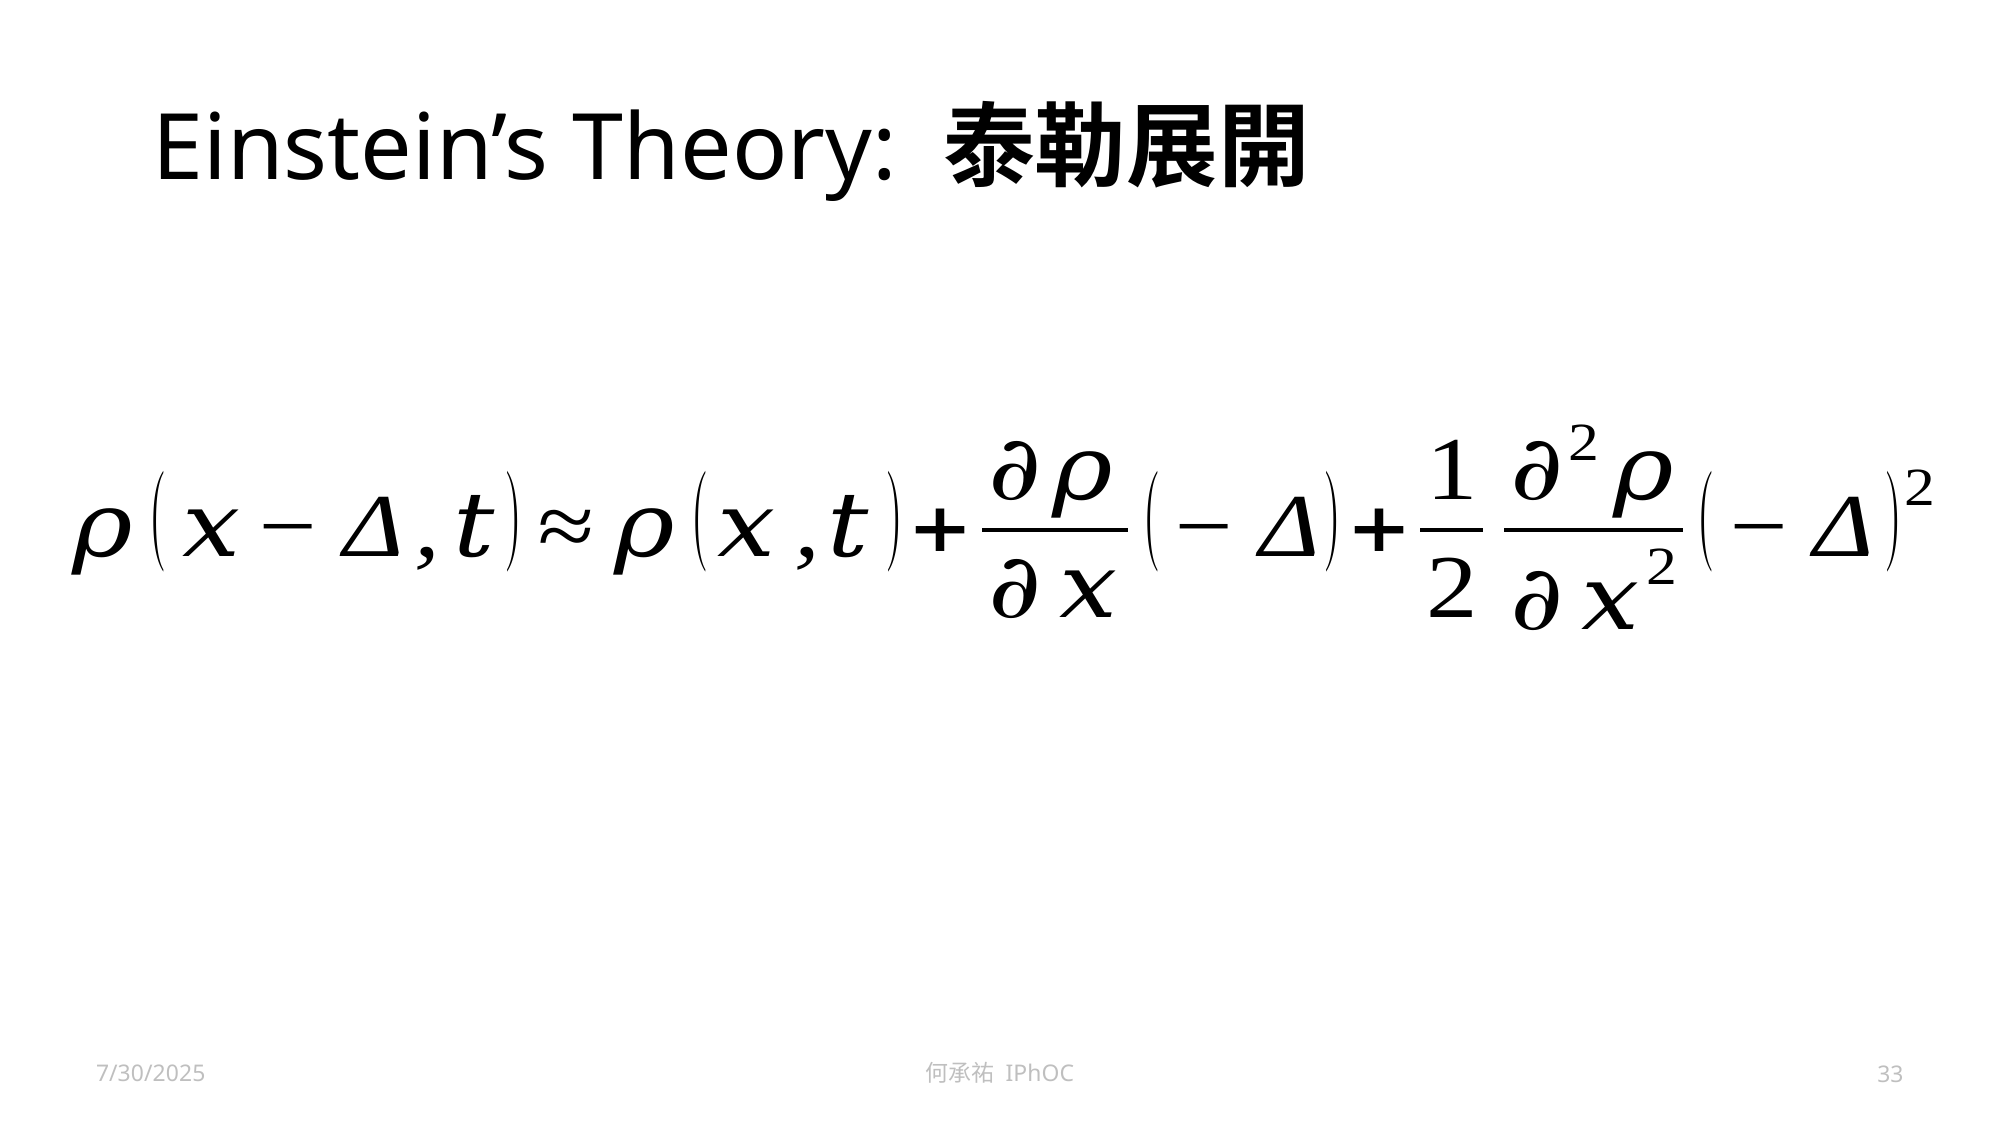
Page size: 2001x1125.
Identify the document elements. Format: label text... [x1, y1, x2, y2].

title Einstein’s Theory: 泰勒展開 [137, 59, 1863, 241]
